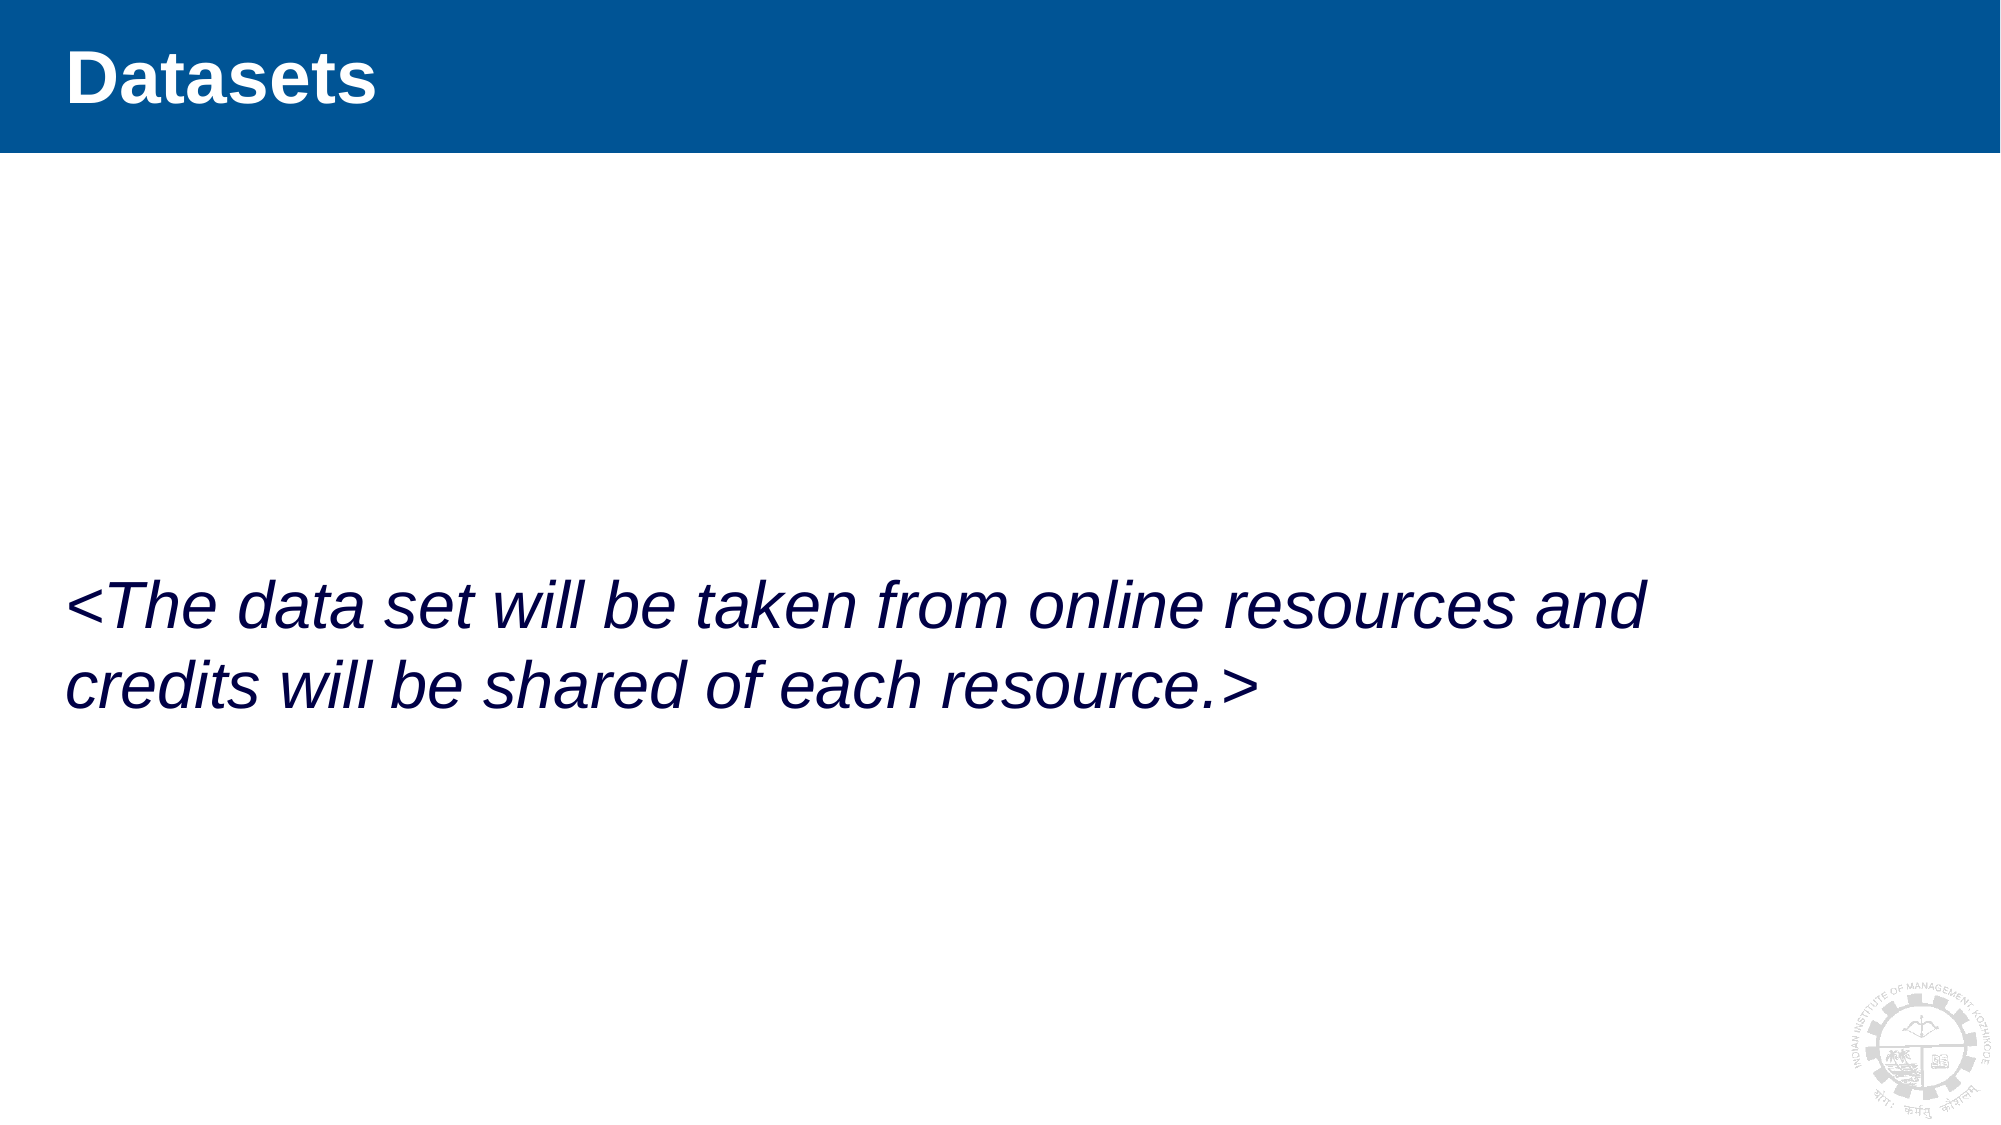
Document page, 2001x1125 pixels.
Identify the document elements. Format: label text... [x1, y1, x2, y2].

title Datasets [49, 12, 1959, 136]
list <The data set will be taken from online resources and credits will be shared of each resource.> [49, 186, 1847, 1098]
